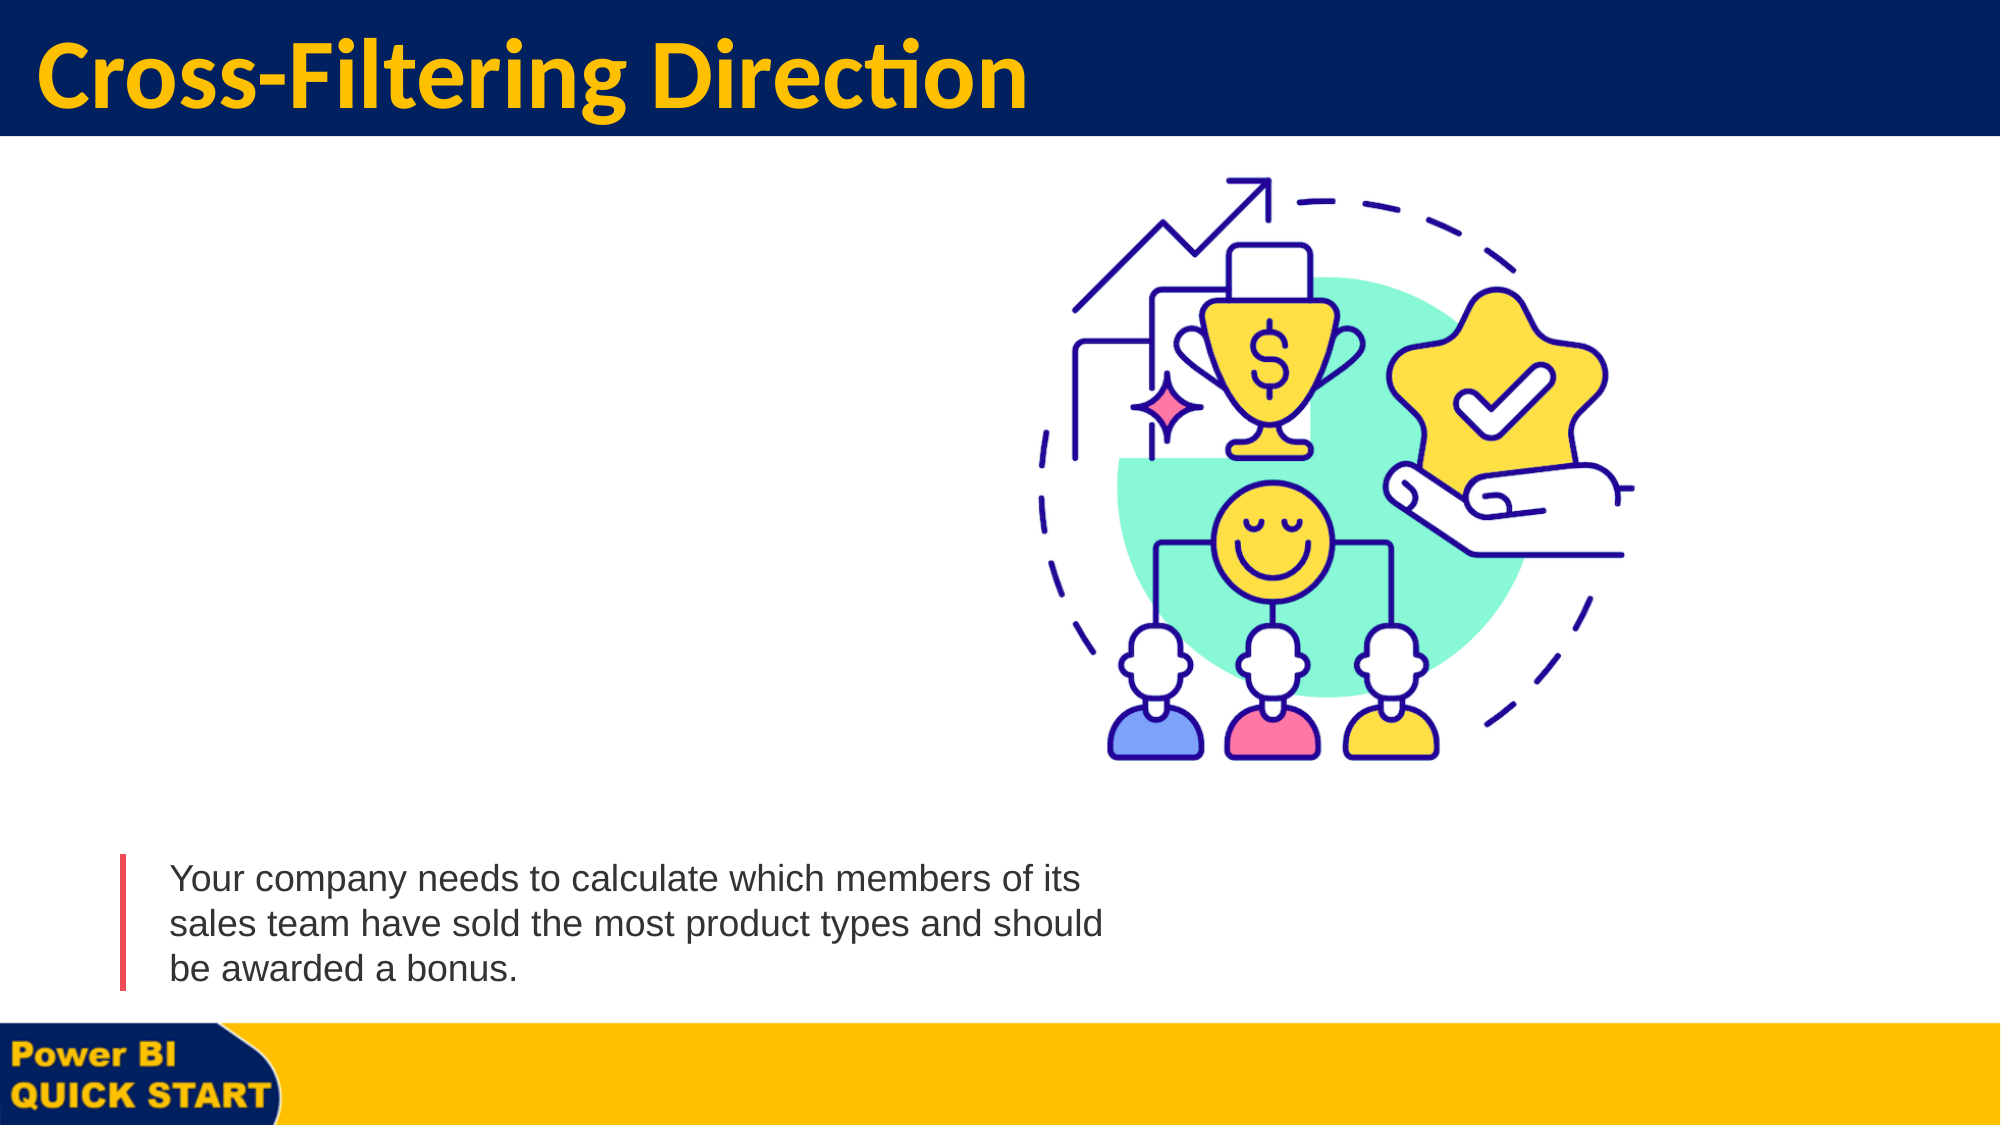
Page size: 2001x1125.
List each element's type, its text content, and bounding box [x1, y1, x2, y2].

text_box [123, 846, 1155, 999]
picture [0, 0, 2001, 1125]
text_box Cross-Filtering Direction [0, 0, 2000, 137]
